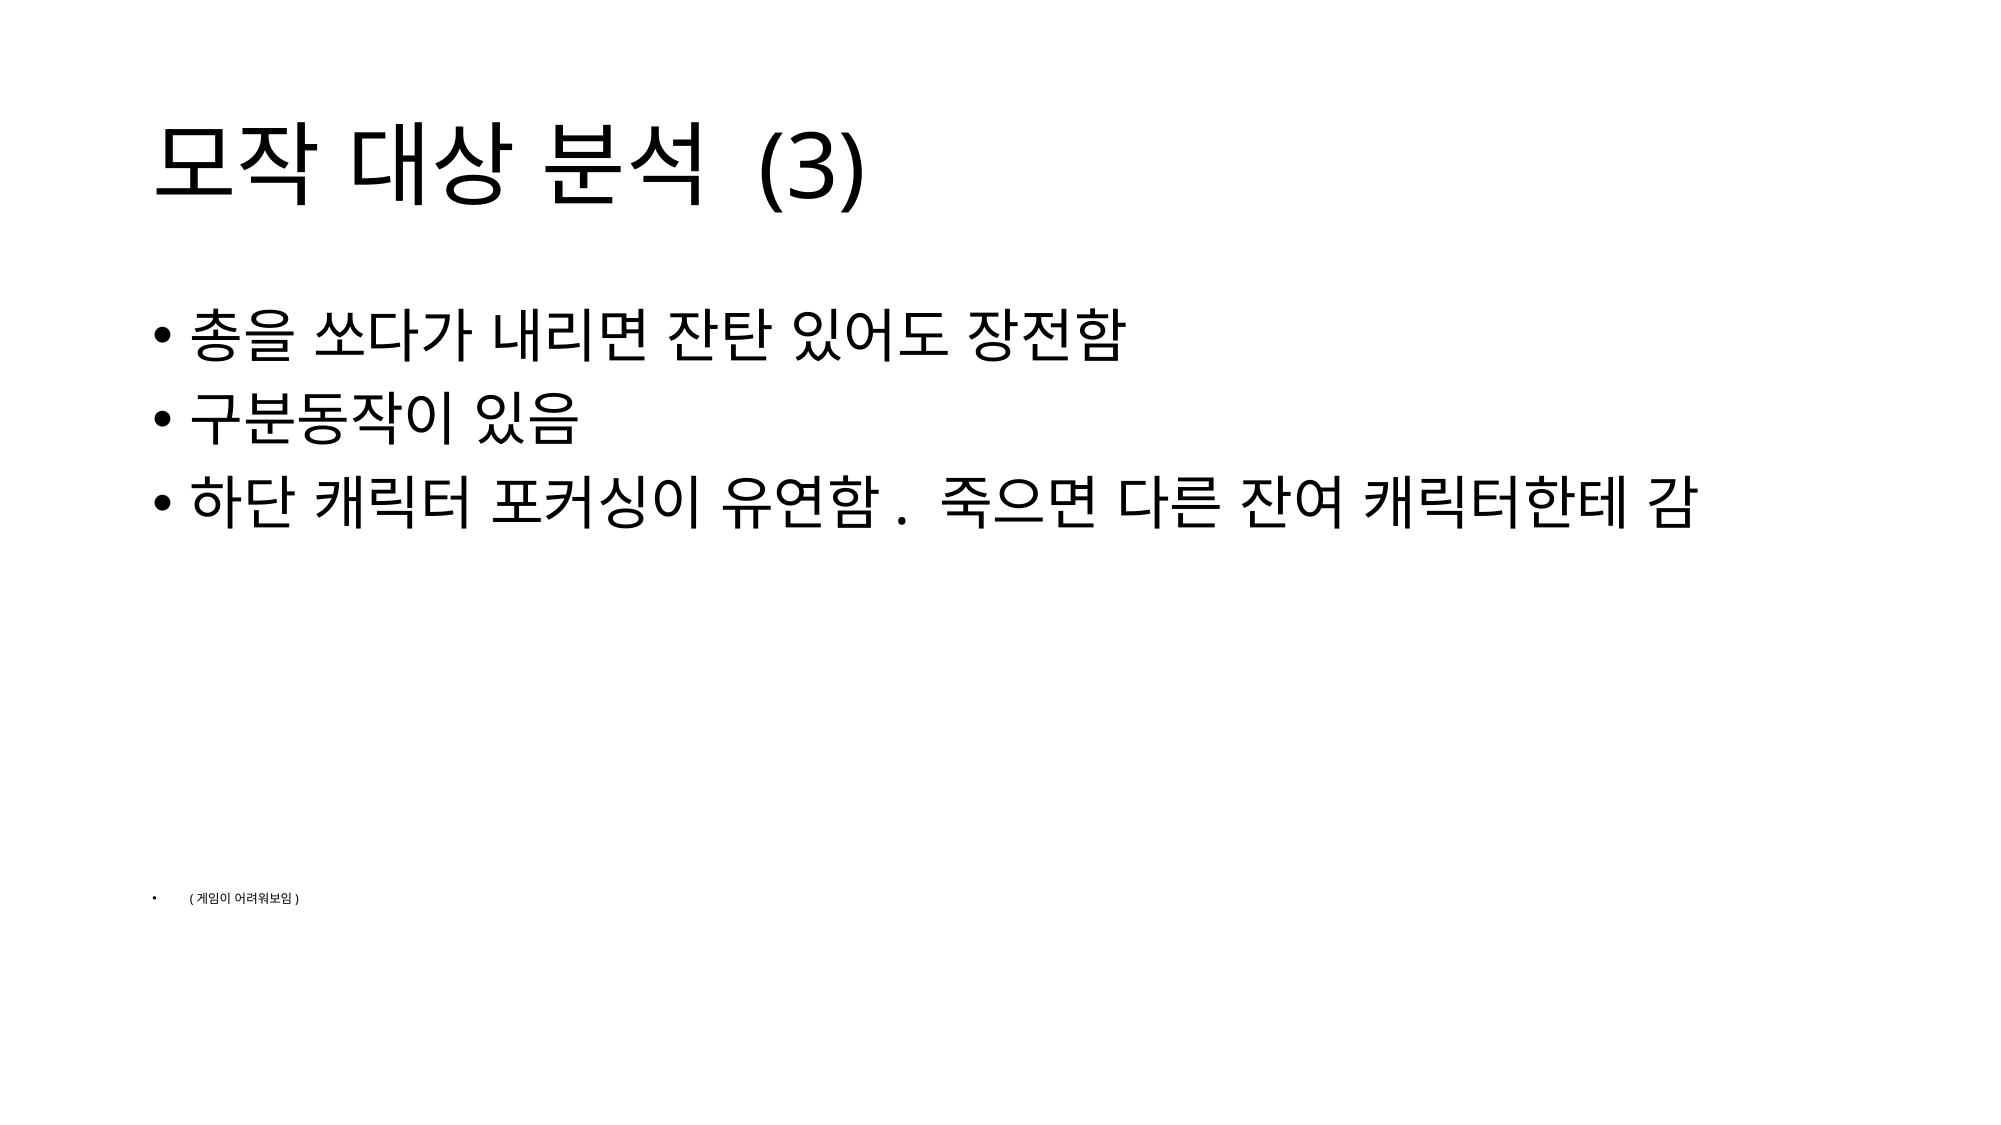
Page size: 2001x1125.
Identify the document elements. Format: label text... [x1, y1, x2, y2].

title 모작 대상 분석 (3) [137, 59, 1863, 278]
list 총을 쏘다가 내리면 잔탄 있어도 장전함 구분동작이 있음 하단 캐릭터 포커싱이 유연함. 죽으면 다른 잔여 캐릭터한테 감 (게임이 어려워보임) [137, 299, 1863, 1014]
